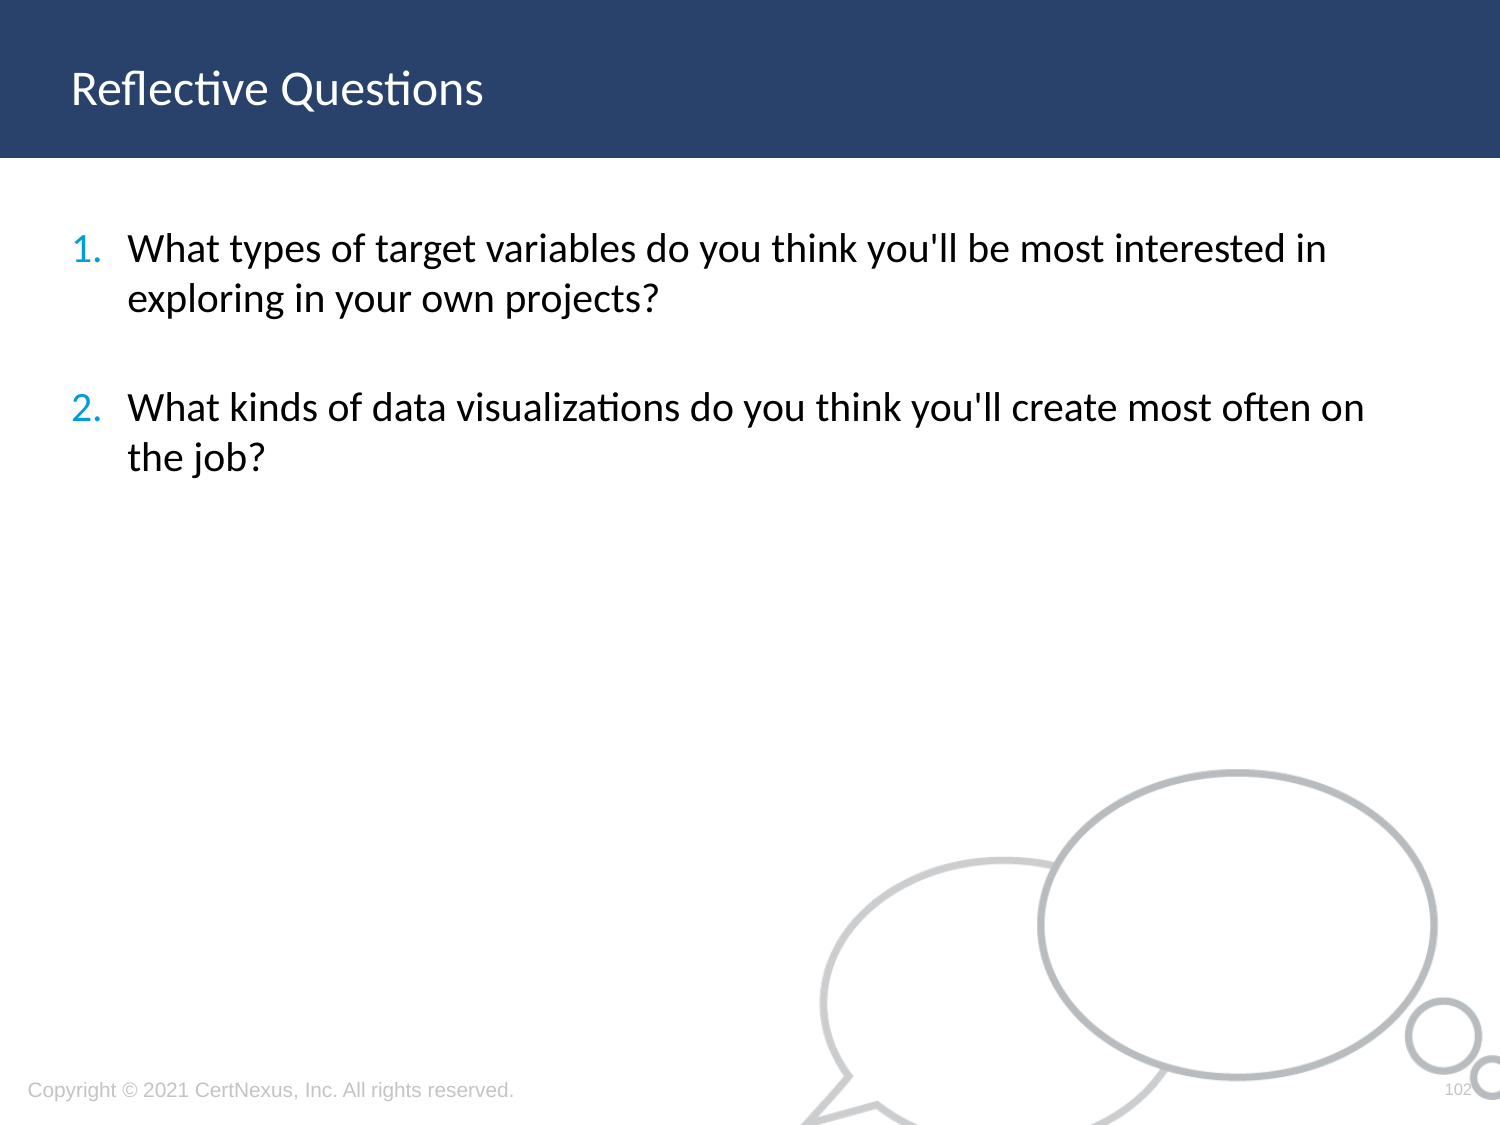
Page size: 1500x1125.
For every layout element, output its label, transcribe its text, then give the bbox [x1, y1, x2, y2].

slide_number 102 [1137, 1058, 1488, 1119]
list What types of target variables do you think you'll be most interested in exploring in your own projects? What kinds of data visualizations do you think you'll create most often on the job? [56, 213, 1444, 956]
